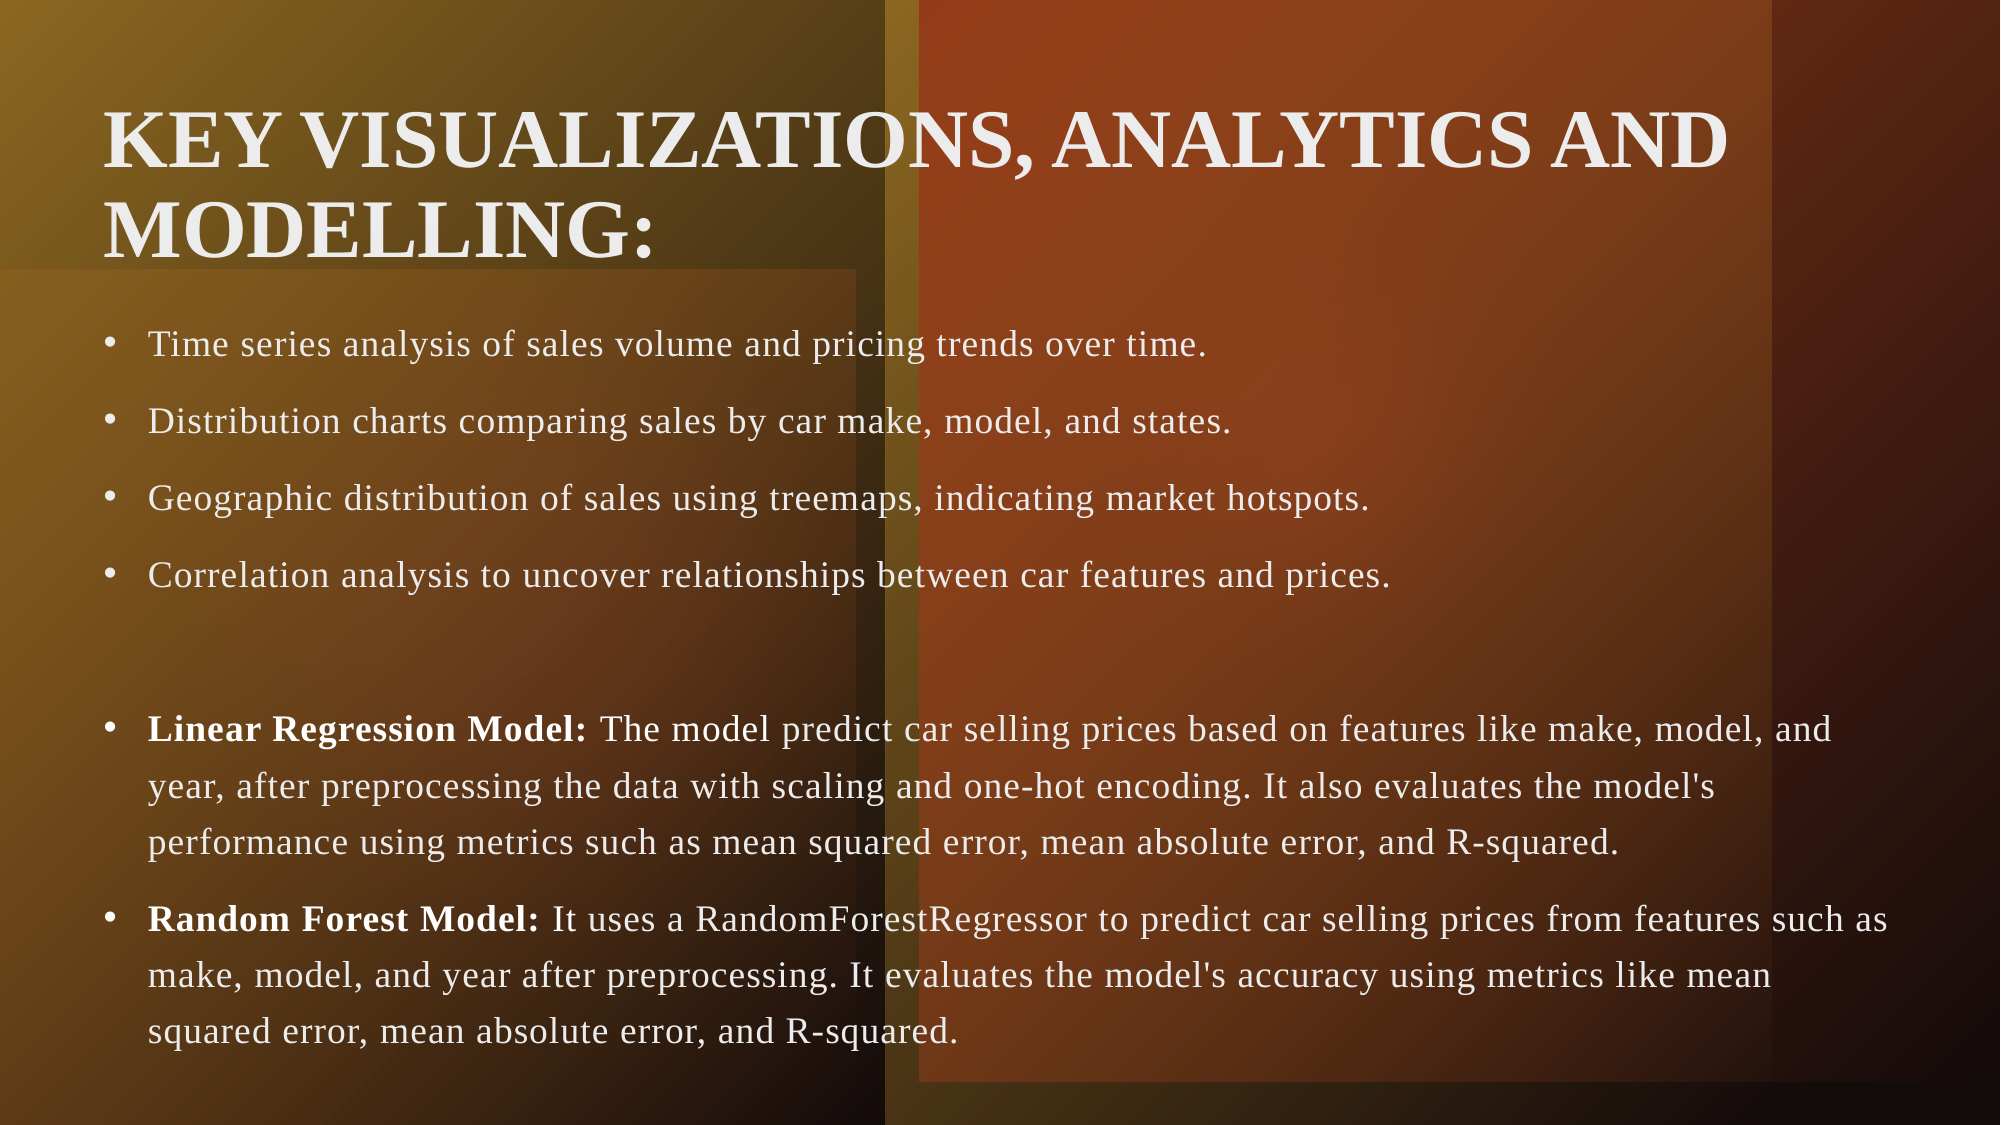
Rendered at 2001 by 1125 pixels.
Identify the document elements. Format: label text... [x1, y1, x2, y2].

title KEY VISUALIZATIONS, ANALYTICS AND MODELLING: [88, 88, 1910, 174]
list Time series analysis of sales volume and pricing trends over time. Distribution charts comparing sales by car make, model, and states. Geographic distribution of sales using treemaps, indicating market hotspots. Correlation analysis to uncover relationships between car features and prices. Linear Regression Model: The model predict car selling prices based on features like make, model, and year, after preprocessing the data with scaling and one-hot encoding. It also evaluates the model's performance using metrics such as mean squared error, mean absolute error, and R-squared. Random Forest Model: It uses a RandomForestRegressor to predict car selling prices from features such as make, model, and year after preprocessing. It evaluates the model's accuracy using metrics like mean squared error, mean absolute error, and R-squared. [88, 300, 1910, 1125]
